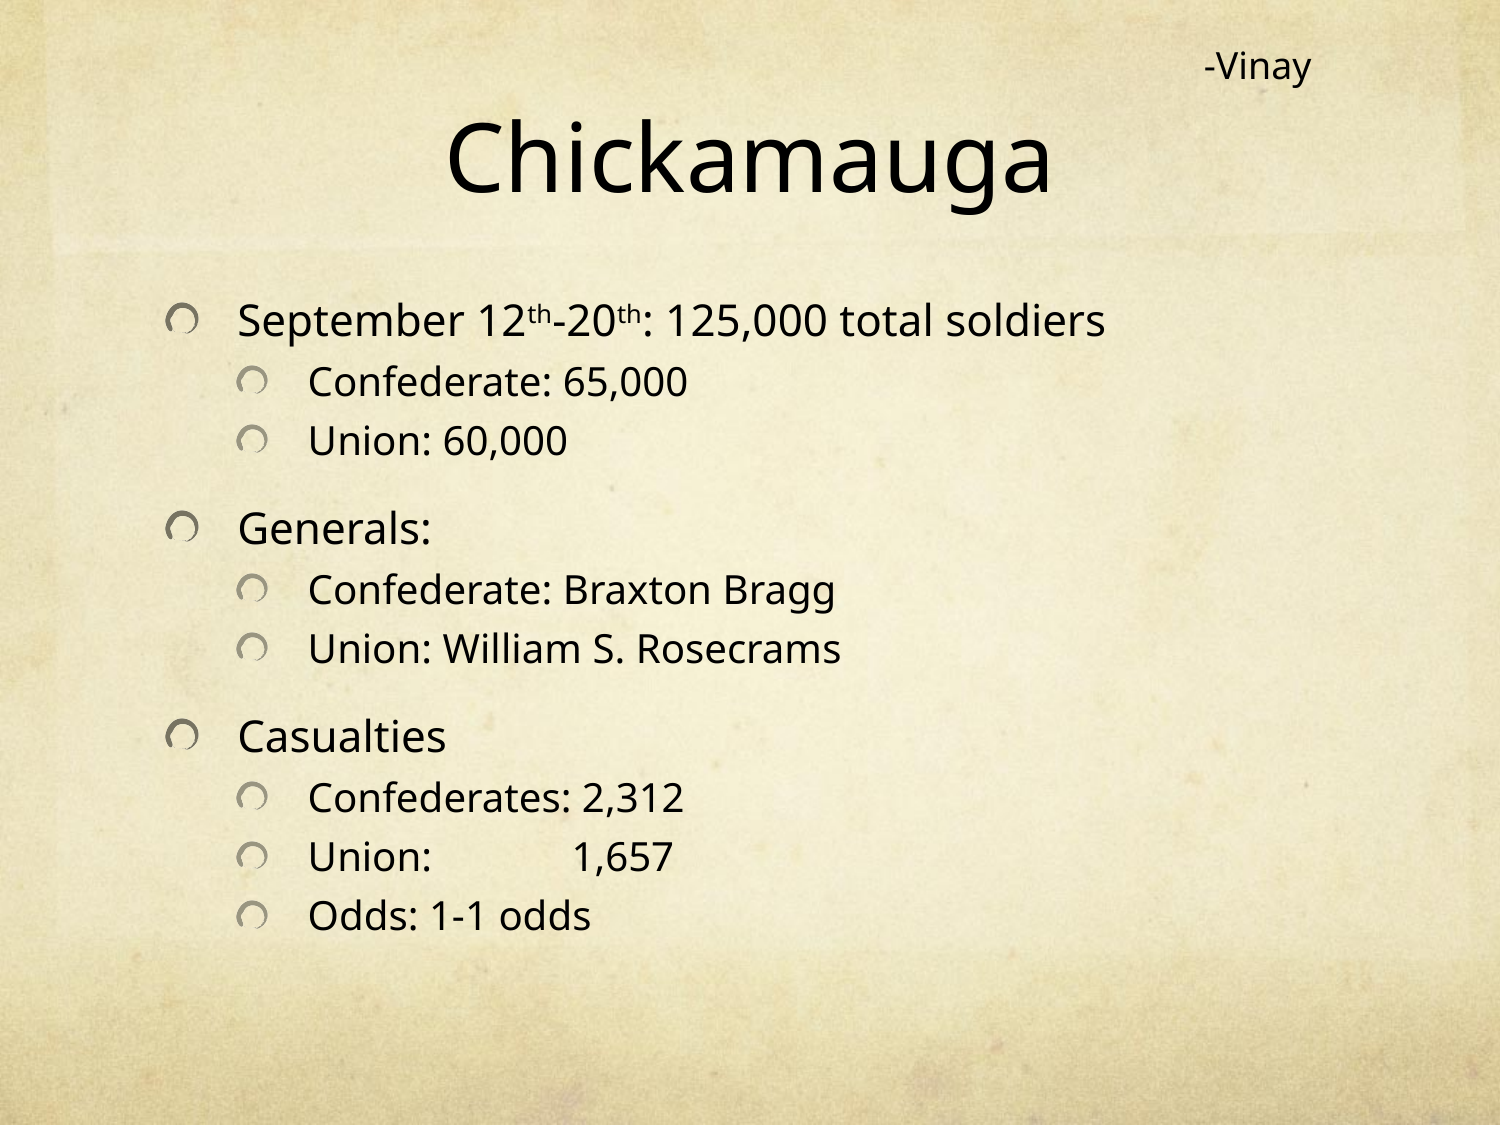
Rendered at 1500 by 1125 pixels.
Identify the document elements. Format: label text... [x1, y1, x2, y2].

picture [0, 0, 1500, 1125]
list September 12th-20th: 125,000 total soldiers Confederate: 65,000 Union: 60,000 Generals: Confederate: Braxton Bragg Union: William S. Rosecrams Casualties Confederates: 2,312 Union: 1,657 Odds: 1-1 odds [150, 284, 1350, 950]
title Chickamauga [150, 82, 1350, 225]
text_box -Vinay [1189, 34, 1445, 95]
